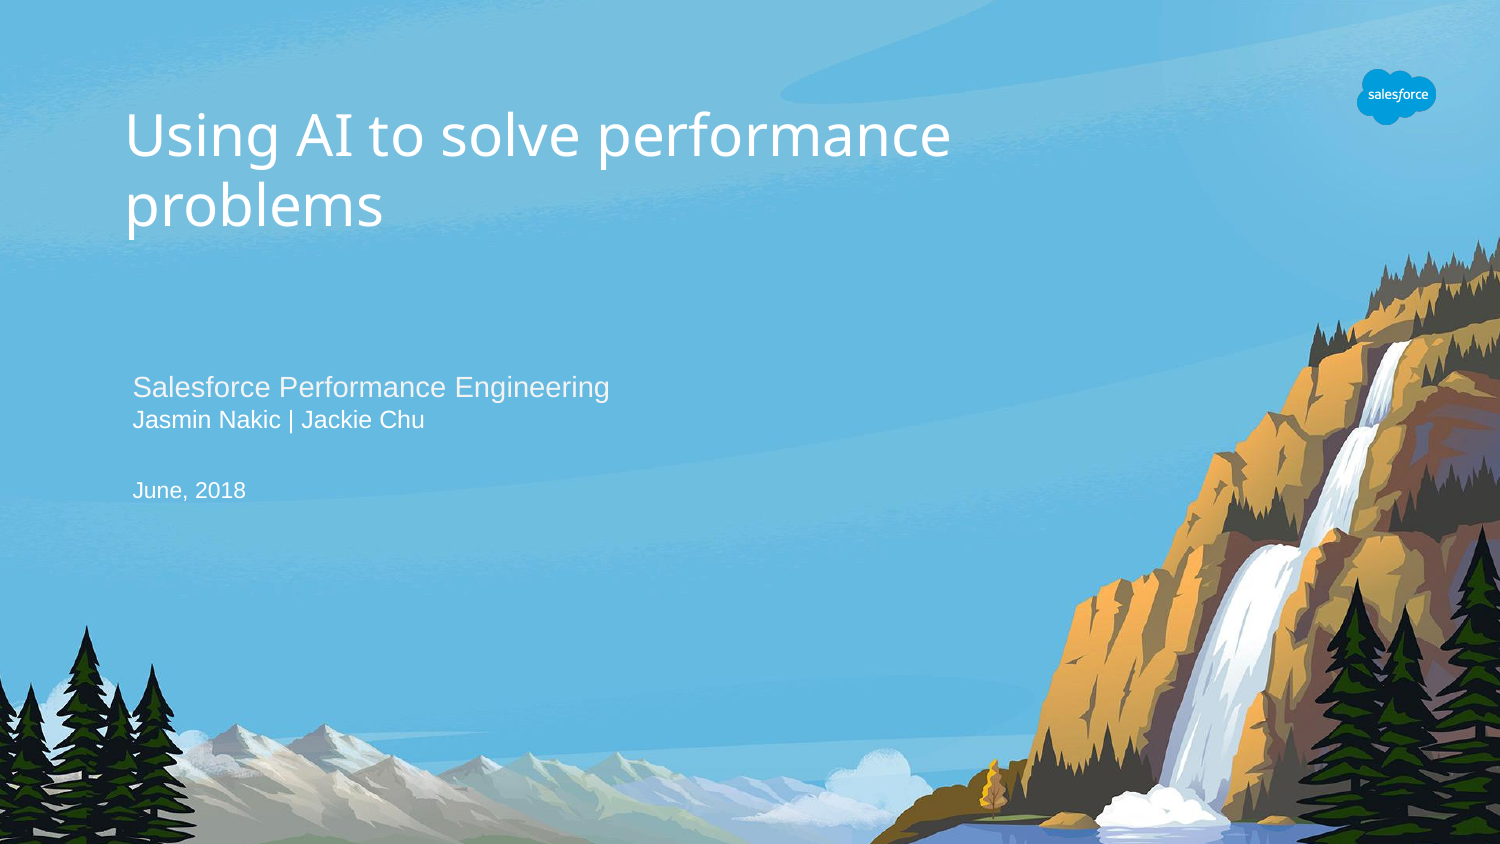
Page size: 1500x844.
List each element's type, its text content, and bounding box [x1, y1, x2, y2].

title Using AI to solve performance problems [113, 111, 1238, 249]
list Salesforce Performance Engineering Jasmin Nakic | Jackie Chu June, 2018 [121, 357, 1003, 472]
picture [0, 0, 1500, 844]
